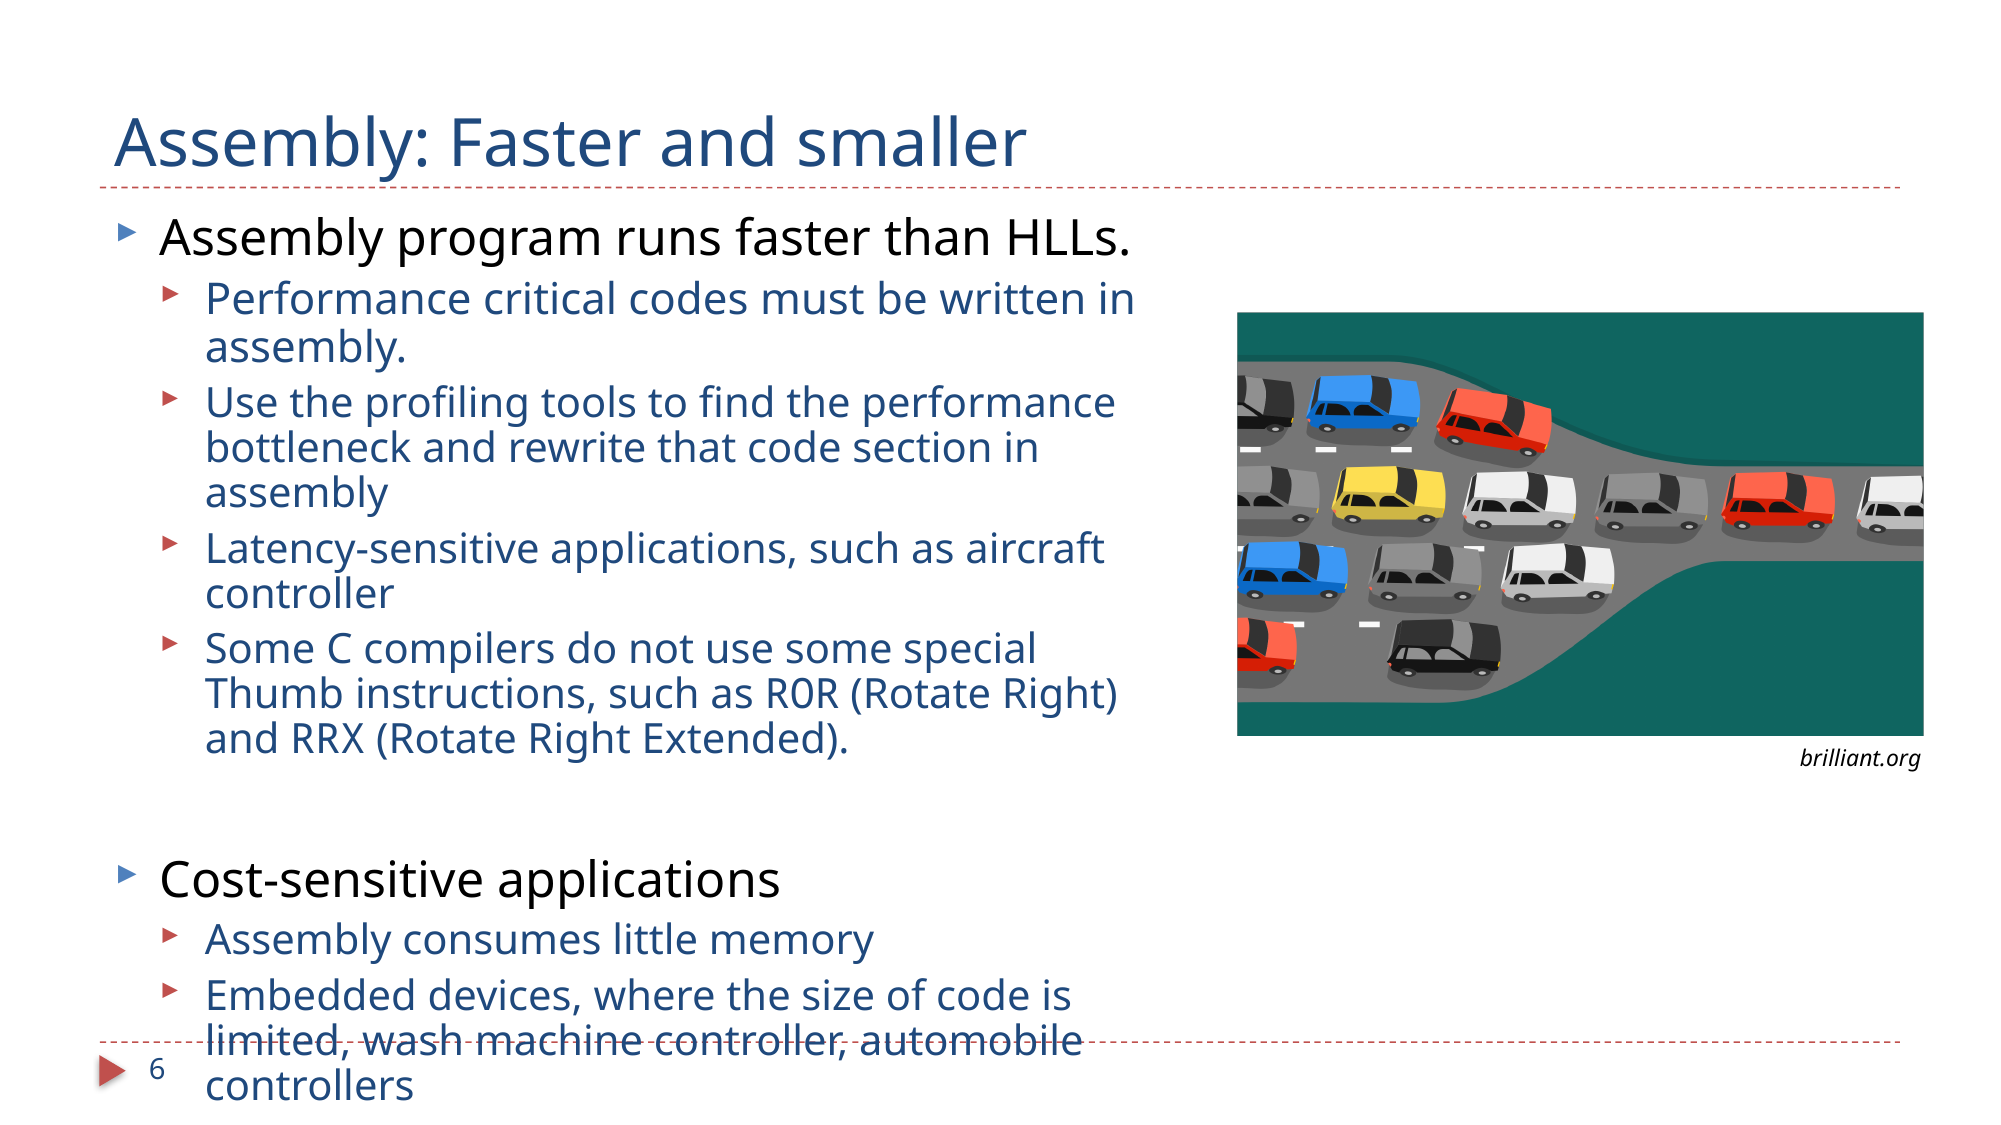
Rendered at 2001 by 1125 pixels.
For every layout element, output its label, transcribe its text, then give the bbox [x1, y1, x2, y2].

text_box brilliant.org [1784, 736, 1937, 779]
slide_number 6 [133, 1042, 568, 1103]
title Assembly: Faster and smaller [99, 24, 1900, 188]
picture [1237, 312, 1926, 737]
list Assembly program runs faster than HLLs. Performance critical codes must be written in assembly. Use the profiling tools to find the performance bottleneck and rewrite that code section in assembly Latency-sensitive applications, such as aircraft controller Some C compilers do not use some special Thumb instructions, such as ROR (Rotate Right) and RRX (Rotate Right Extended). Cost-sensitive applications Assembly consumes little memory Embedded devices, where the size of code is limited, wash machine controller, automobile controllers [99, 205, 1188, 1043]
